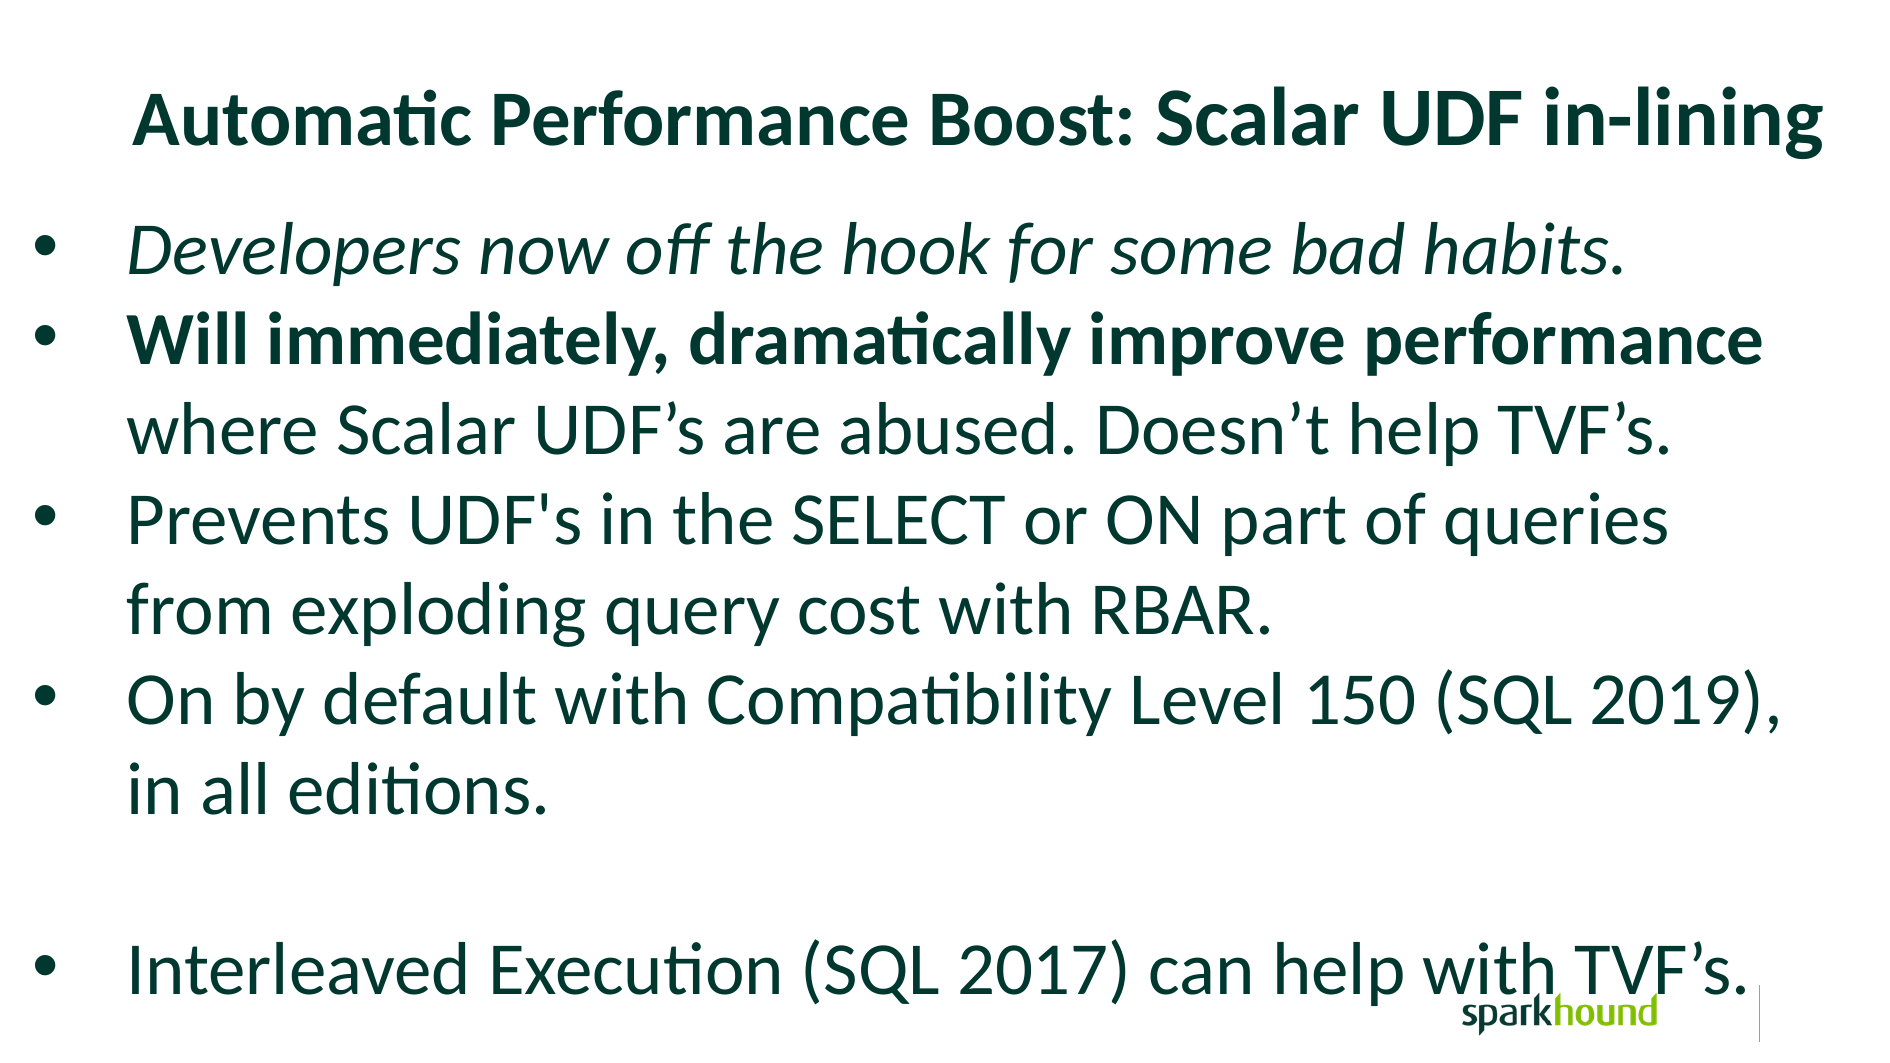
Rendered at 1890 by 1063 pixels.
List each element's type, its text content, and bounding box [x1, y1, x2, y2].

text_box Developers now off the hook for some bad habits. Will immediately, dramatically improve performance where Scalar UDF’s are abused. Doesn’t help TVF’s. Prevents UDF's in the SELECT or ON part of queries from exploding query cost with RBAR. On by default with Compatibility Level 150 (SQL 2019), in all editions. Interleaved Execution (SQL 2017) can help with TVF’s. [18, 192, 1844, 1017]
picture [1461, 1017, 1658, 1036]
title Automatic Performance Boost: Scalar UDF in-lining [117, 59, 1890, 178]
